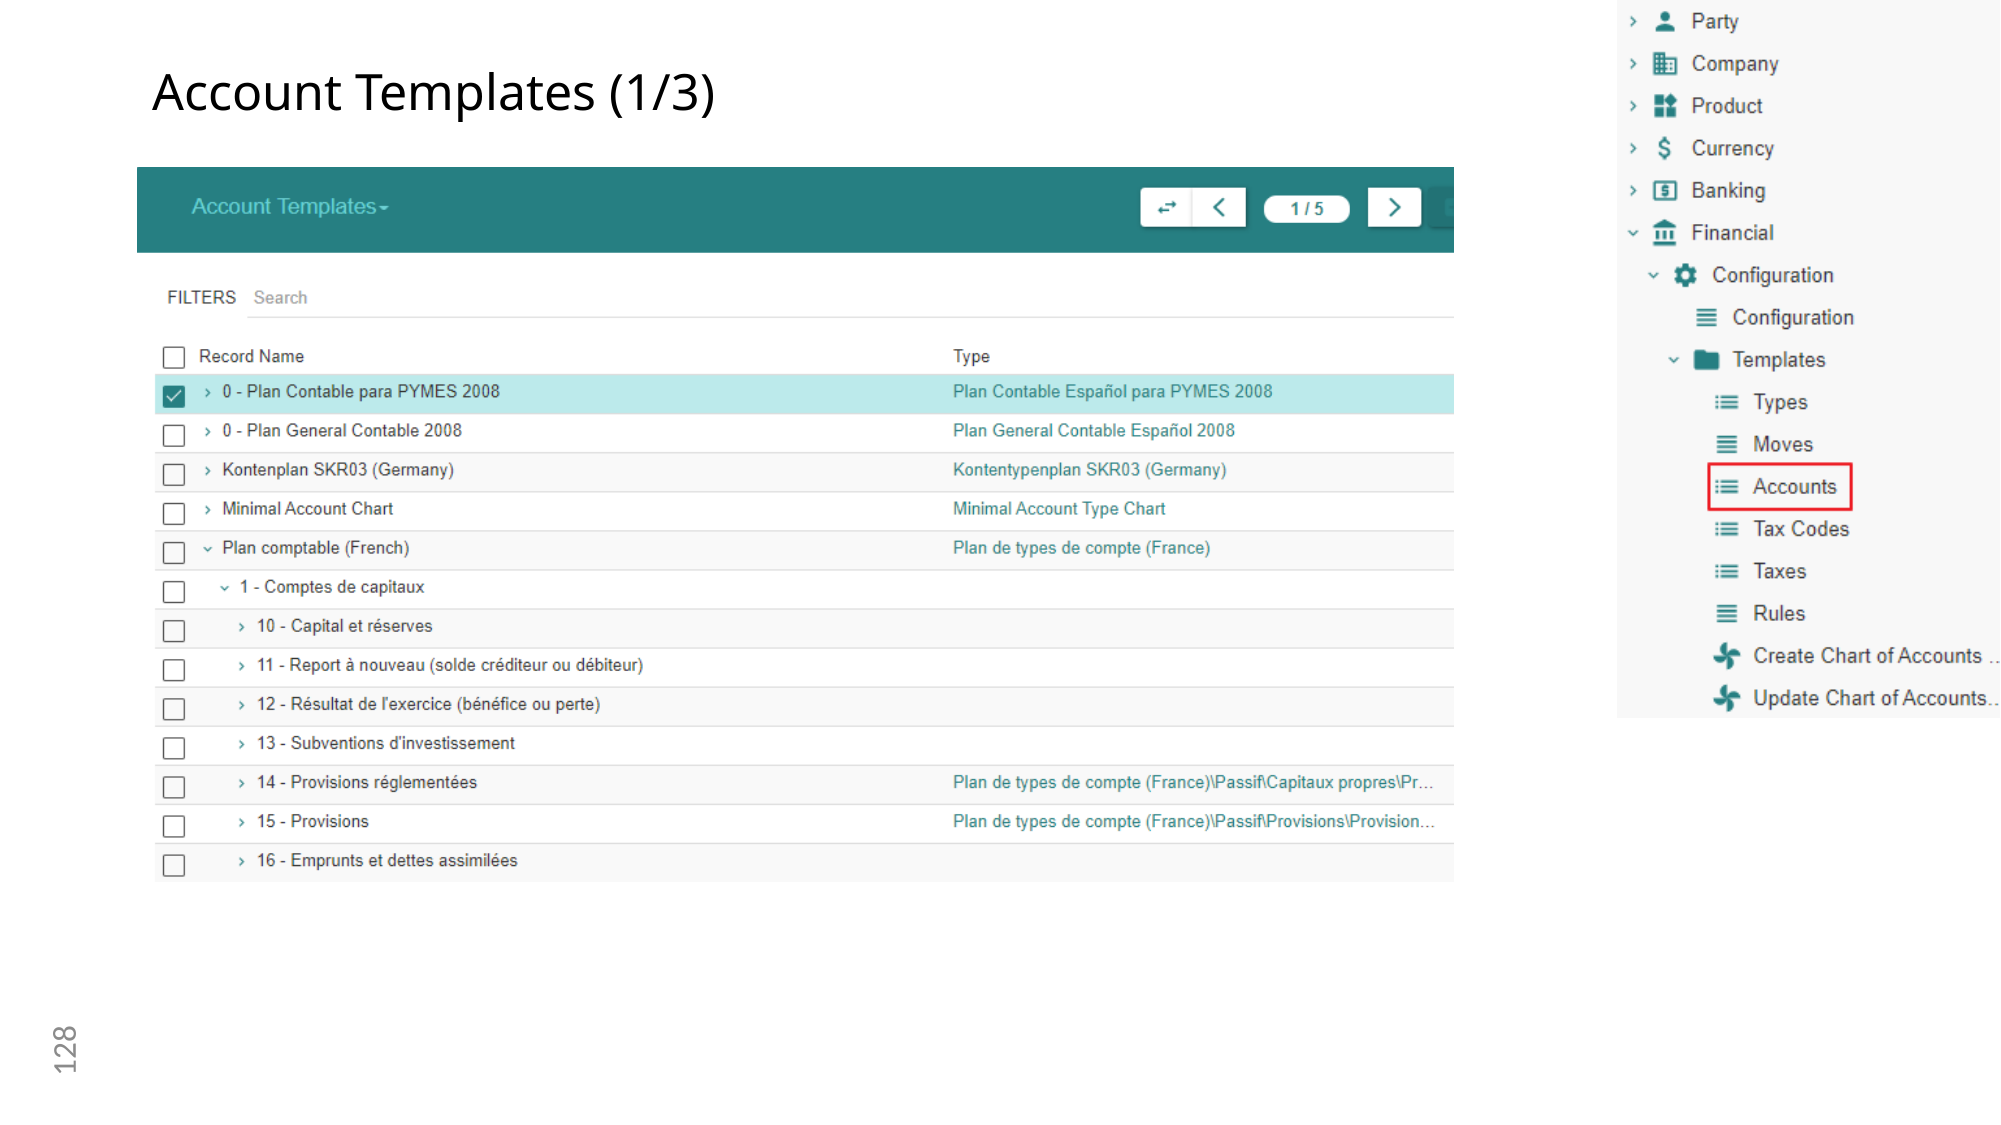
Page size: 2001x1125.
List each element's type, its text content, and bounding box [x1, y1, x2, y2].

title Account Templates (1/3) [137, 59, 1617, 136]
slide_number 128 [32, 995, 93, 1108]
picture [137, 167, 1454, 882]
picture [1617, 0, 2000, 718]
